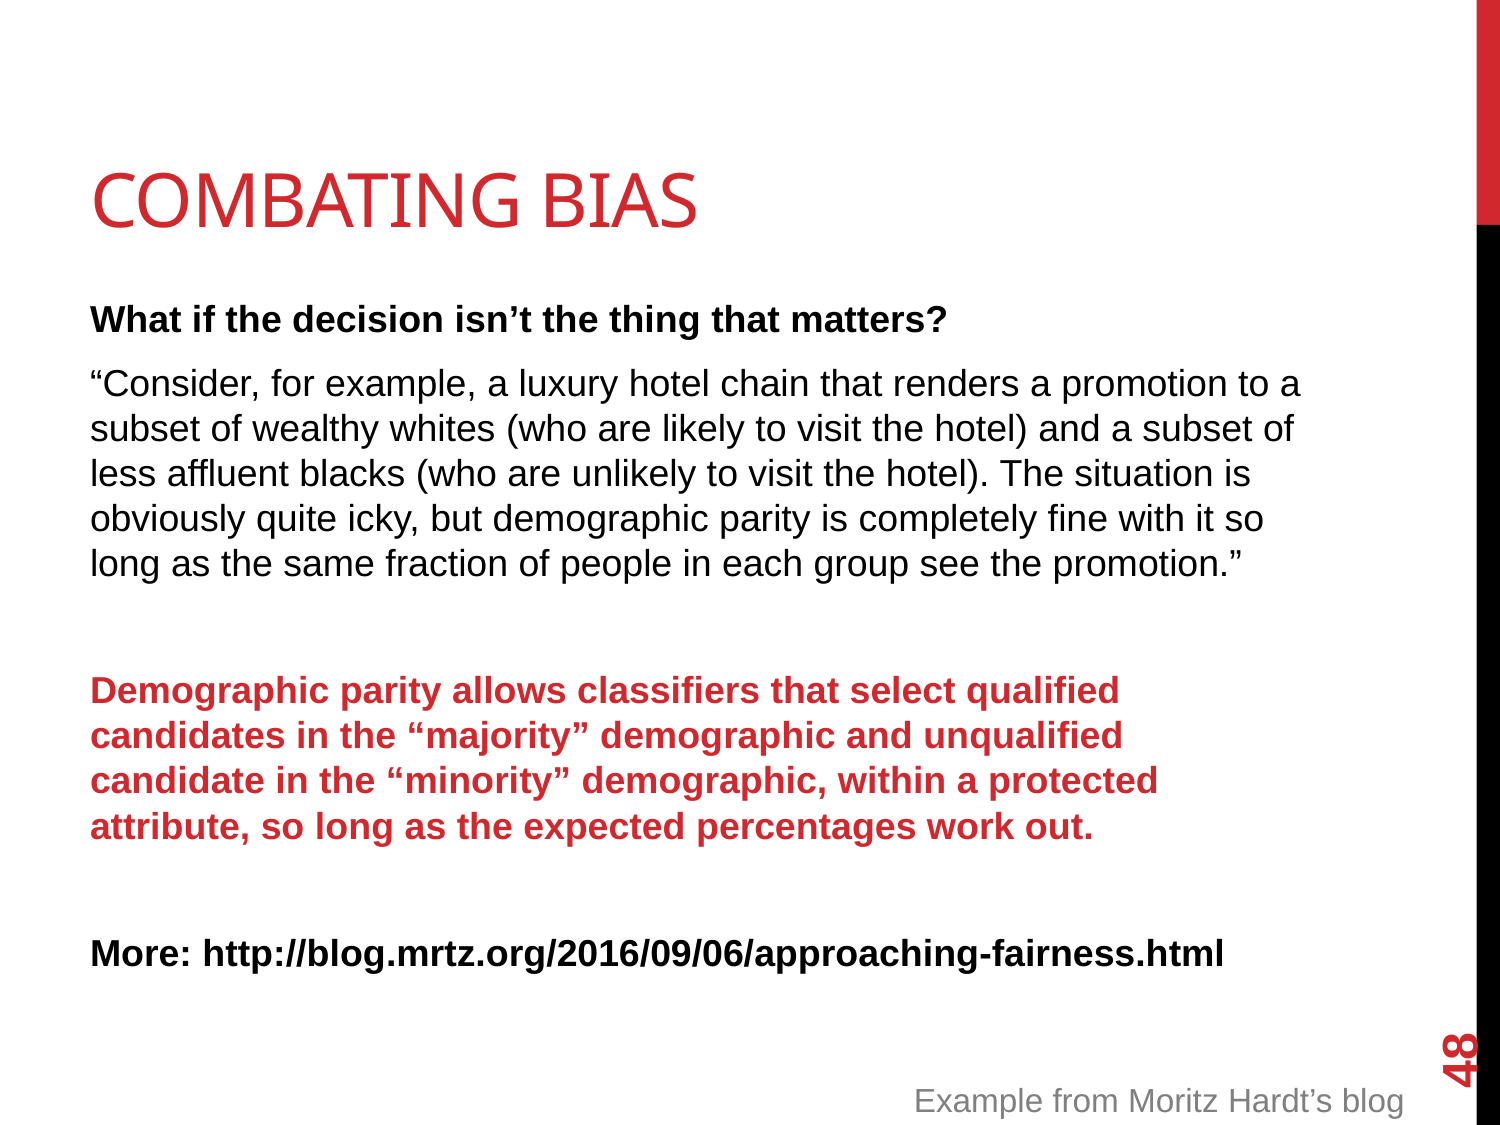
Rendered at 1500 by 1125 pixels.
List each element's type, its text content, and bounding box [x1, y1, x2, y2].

list What if the decision isn’t the thing that matters? “Consider, for example, a luxury hotel chain that renders a promotion to a subset of wealthy whites (who are likely to visit the hotel) and a subset of less affluent blacks (who are unlikely to visit the hotel). The situation is obviously quite icky, but demographic parity is completely fine with it so long as the same fraction of people in each group see the promotion.” Demographic parity allows classifiers that select qualified candidates in the “majority” demographic and unqualified candidate in the “minority” demographic, within a protected attribute, so long as the expected percentages work out. More: http://blog.mrtz.org/2016/09/06/approaching-fairness.html [75, 287, 1325, 1005]
text_box Example from Moritz Hardt’s blog [378, 1071, 1421, 1125]
slide_number 48 [1427, 887, 1488, 1104]
title Combating Bias [75, 25, 1025, 250]
